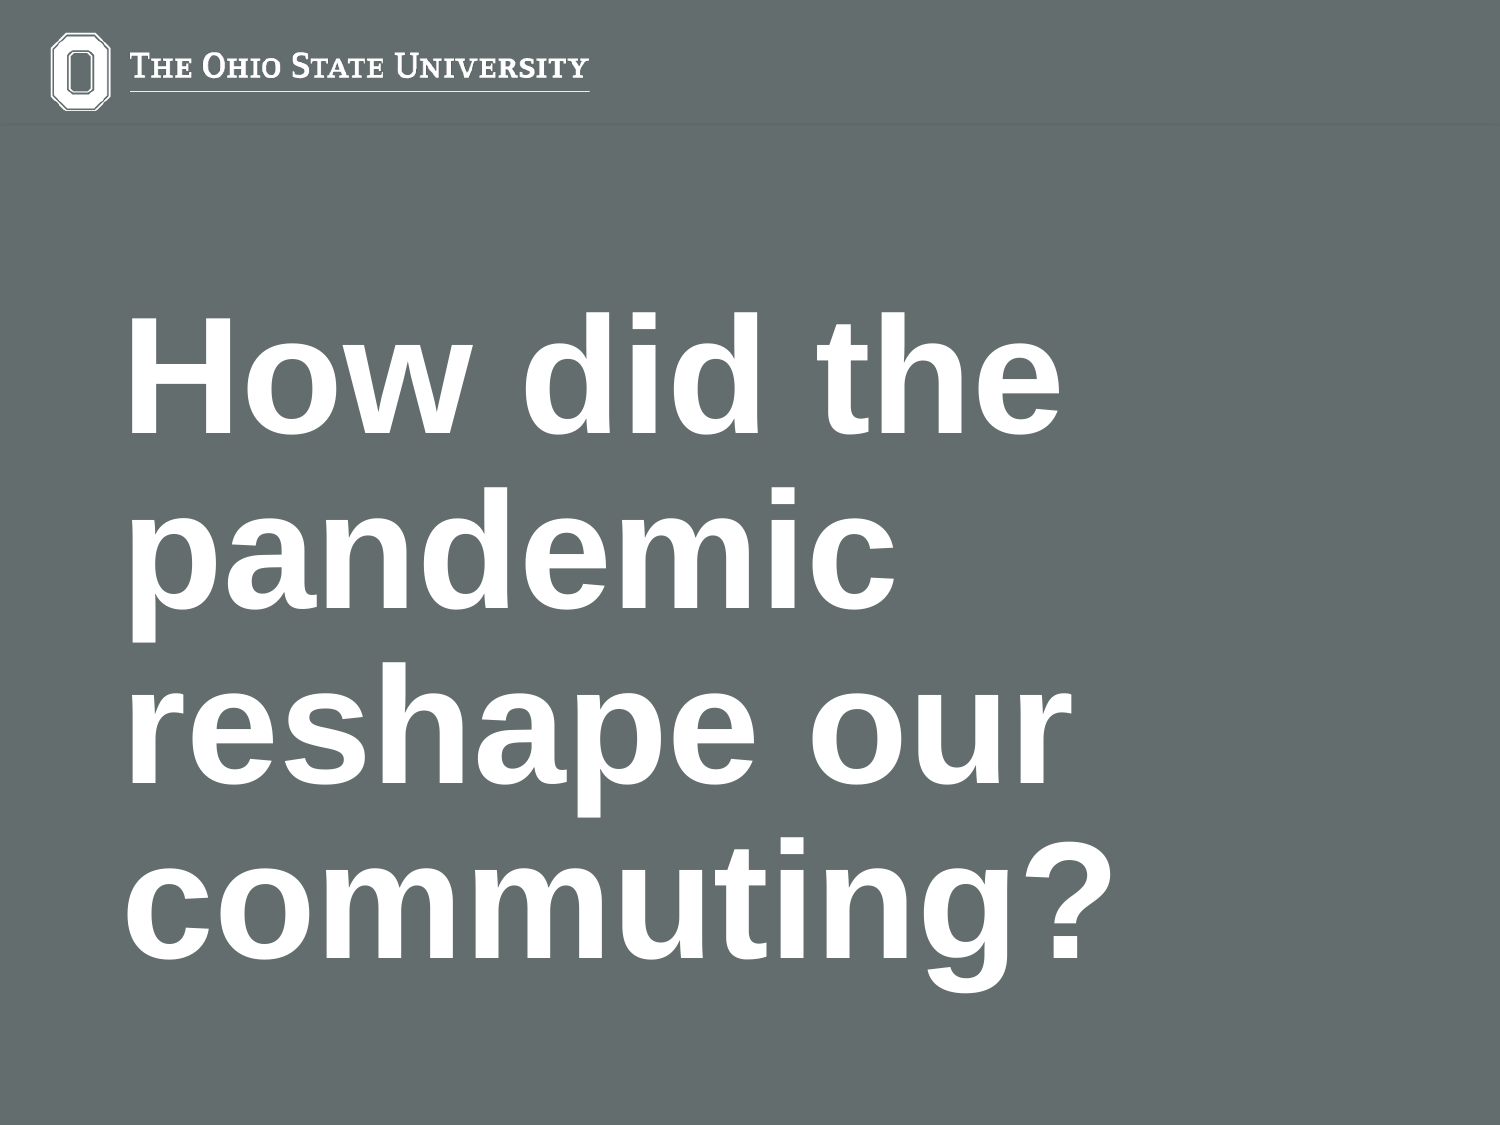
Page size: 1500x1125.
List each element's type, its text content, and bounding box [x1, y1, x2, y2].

list How did the pandemic reshape our commuting? [106, 284, 1287, 1010]
picture [50, 32, 590, 111]
